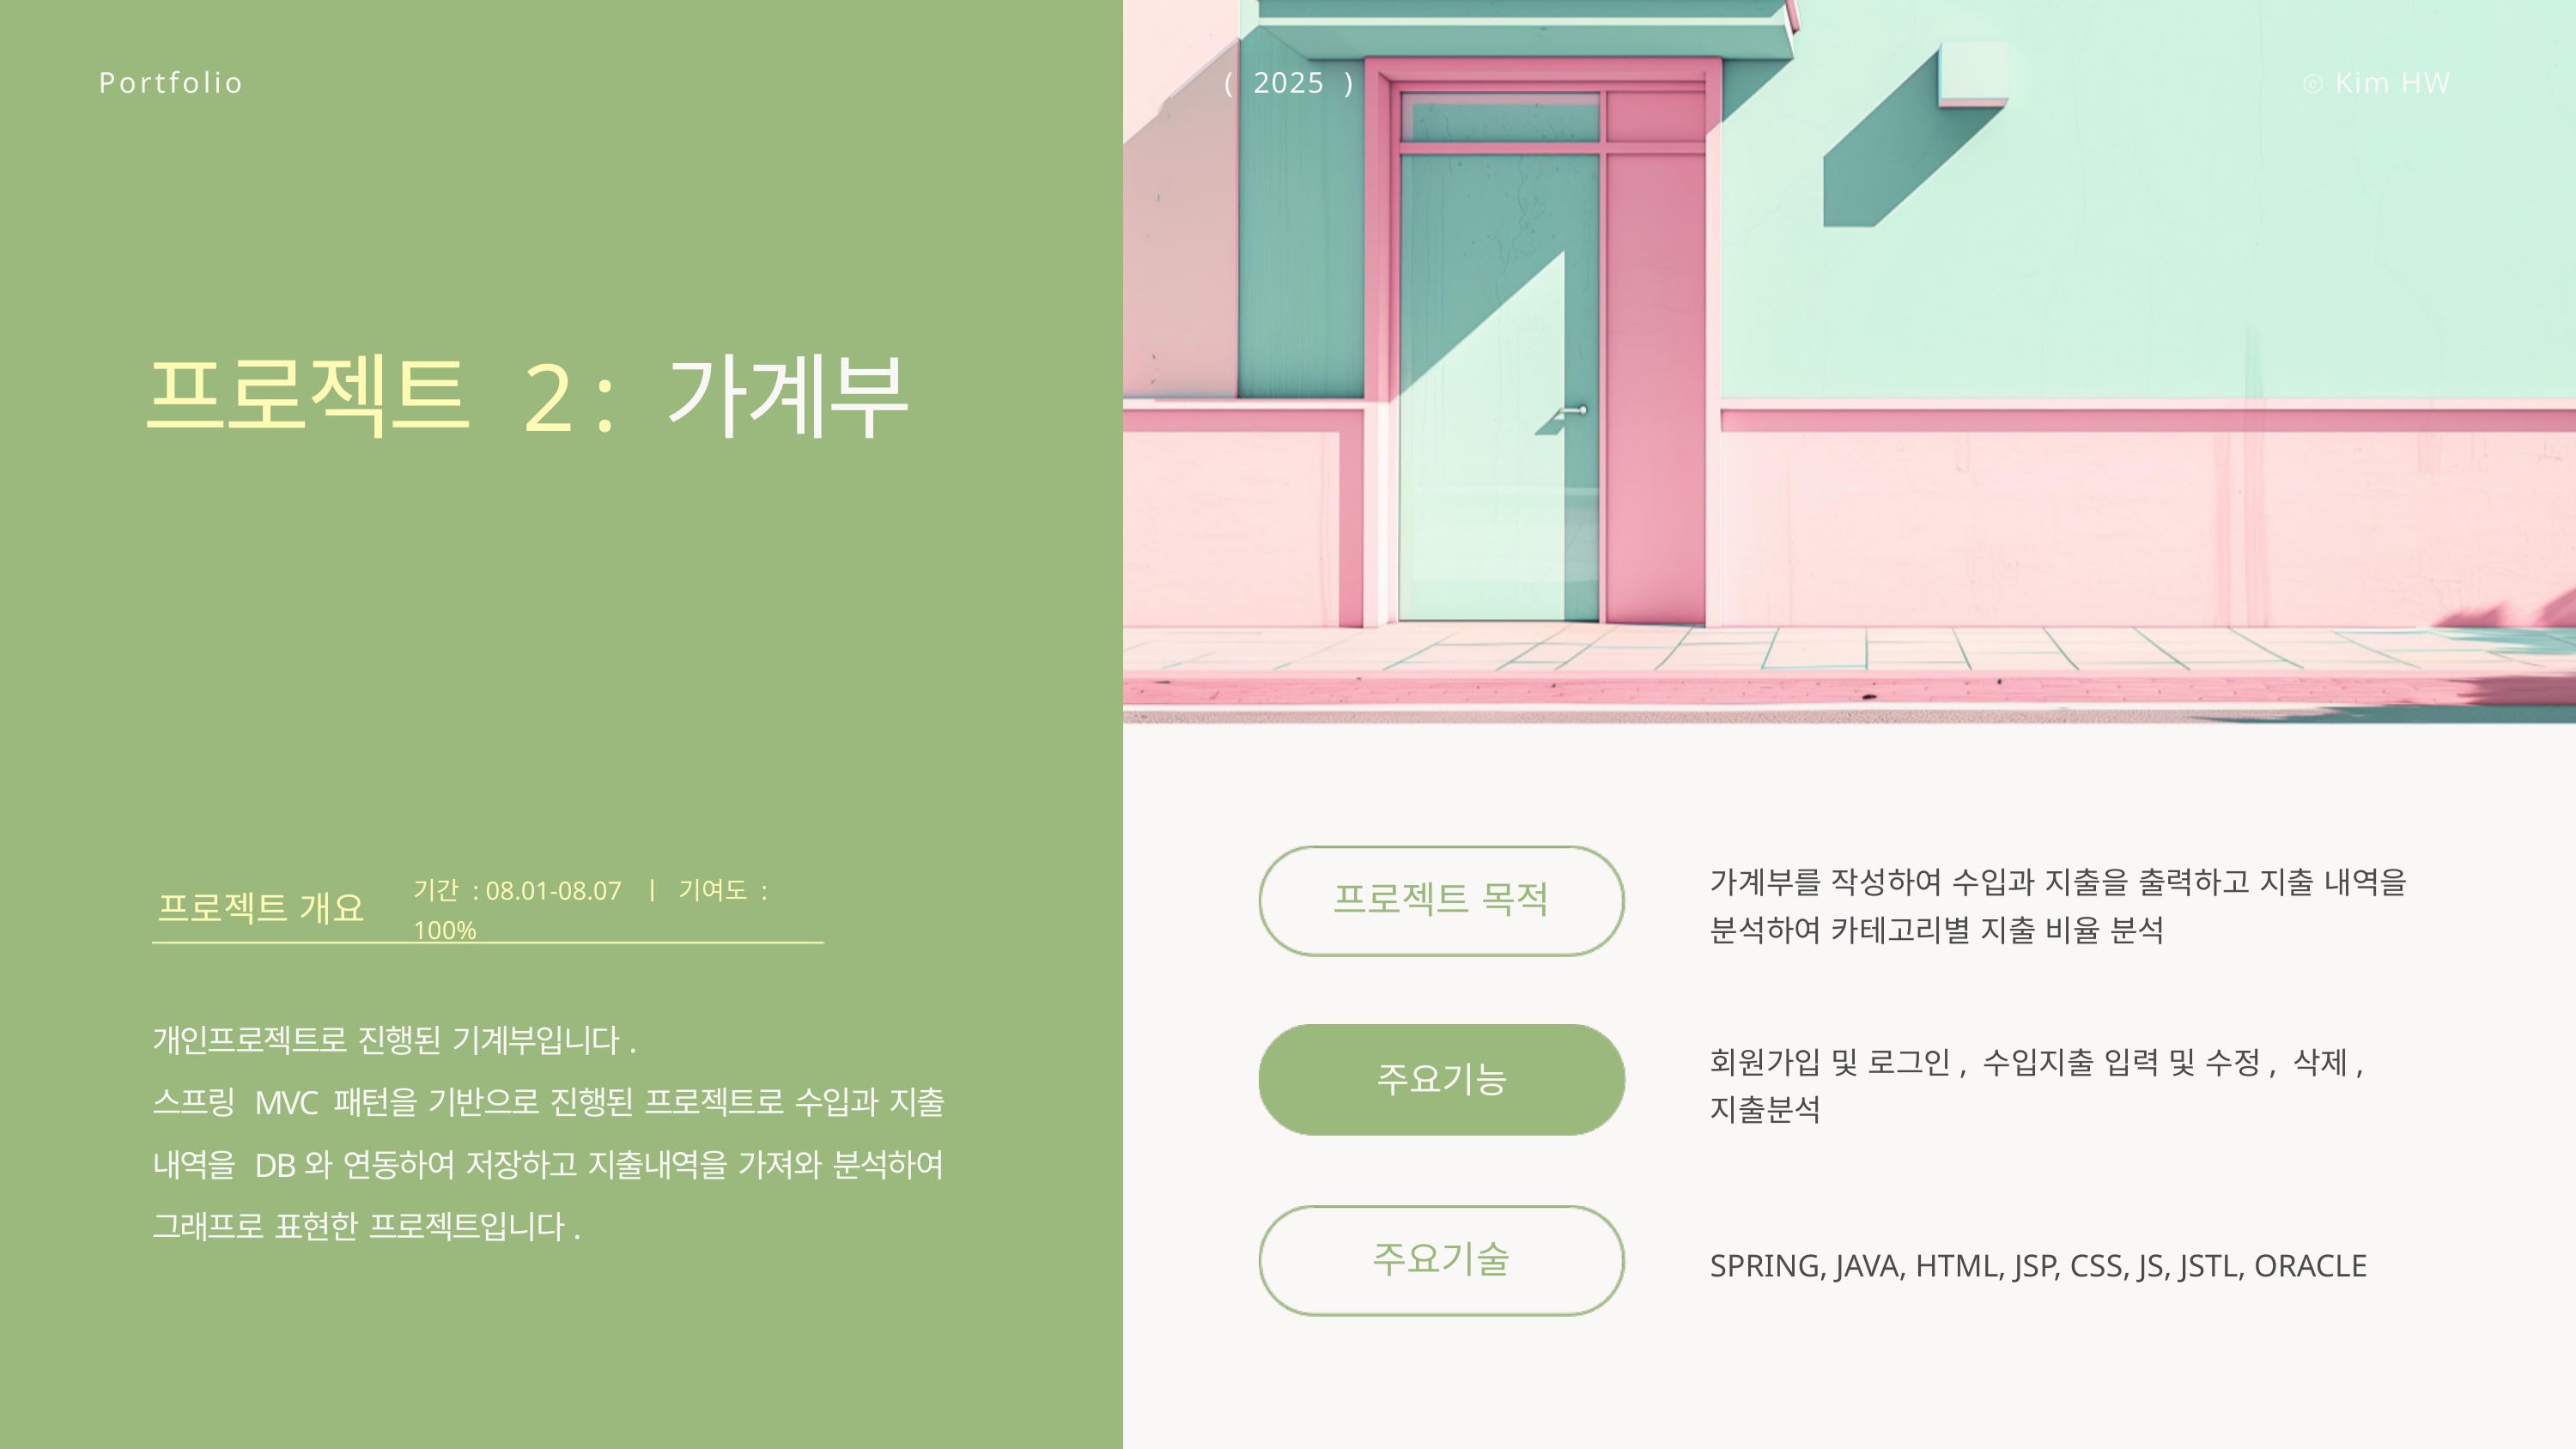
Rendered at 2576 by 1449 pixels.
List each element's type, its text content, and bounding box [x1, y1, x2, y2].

text_box 프로젝트 개요 [157, 877, 449, 929]
text_box 기간 : 08.01-08.07 ㅣ 기여도 : 100% [413, 887, 820, 923]
text_box Portfolio [98, 60, 326, 102]
picture [1122, 0, 2576, 1449]
text_box 개인프로젝트로 진행된 기계부입니다. 스프링 MVC 패턴을 기반으로 진행된 프로젝트로 수입과 지출 내역을 DB와 연동하여 저장하고 지출내역을 가져와 분석하여 그래프로 표현한 프로젝트입니다. [152, 1004, 1007, 1238]
text_box 프로젝트 2 : 가계부 [143, 332, 1090, 464]
picture [151, 942, 825, 945]
